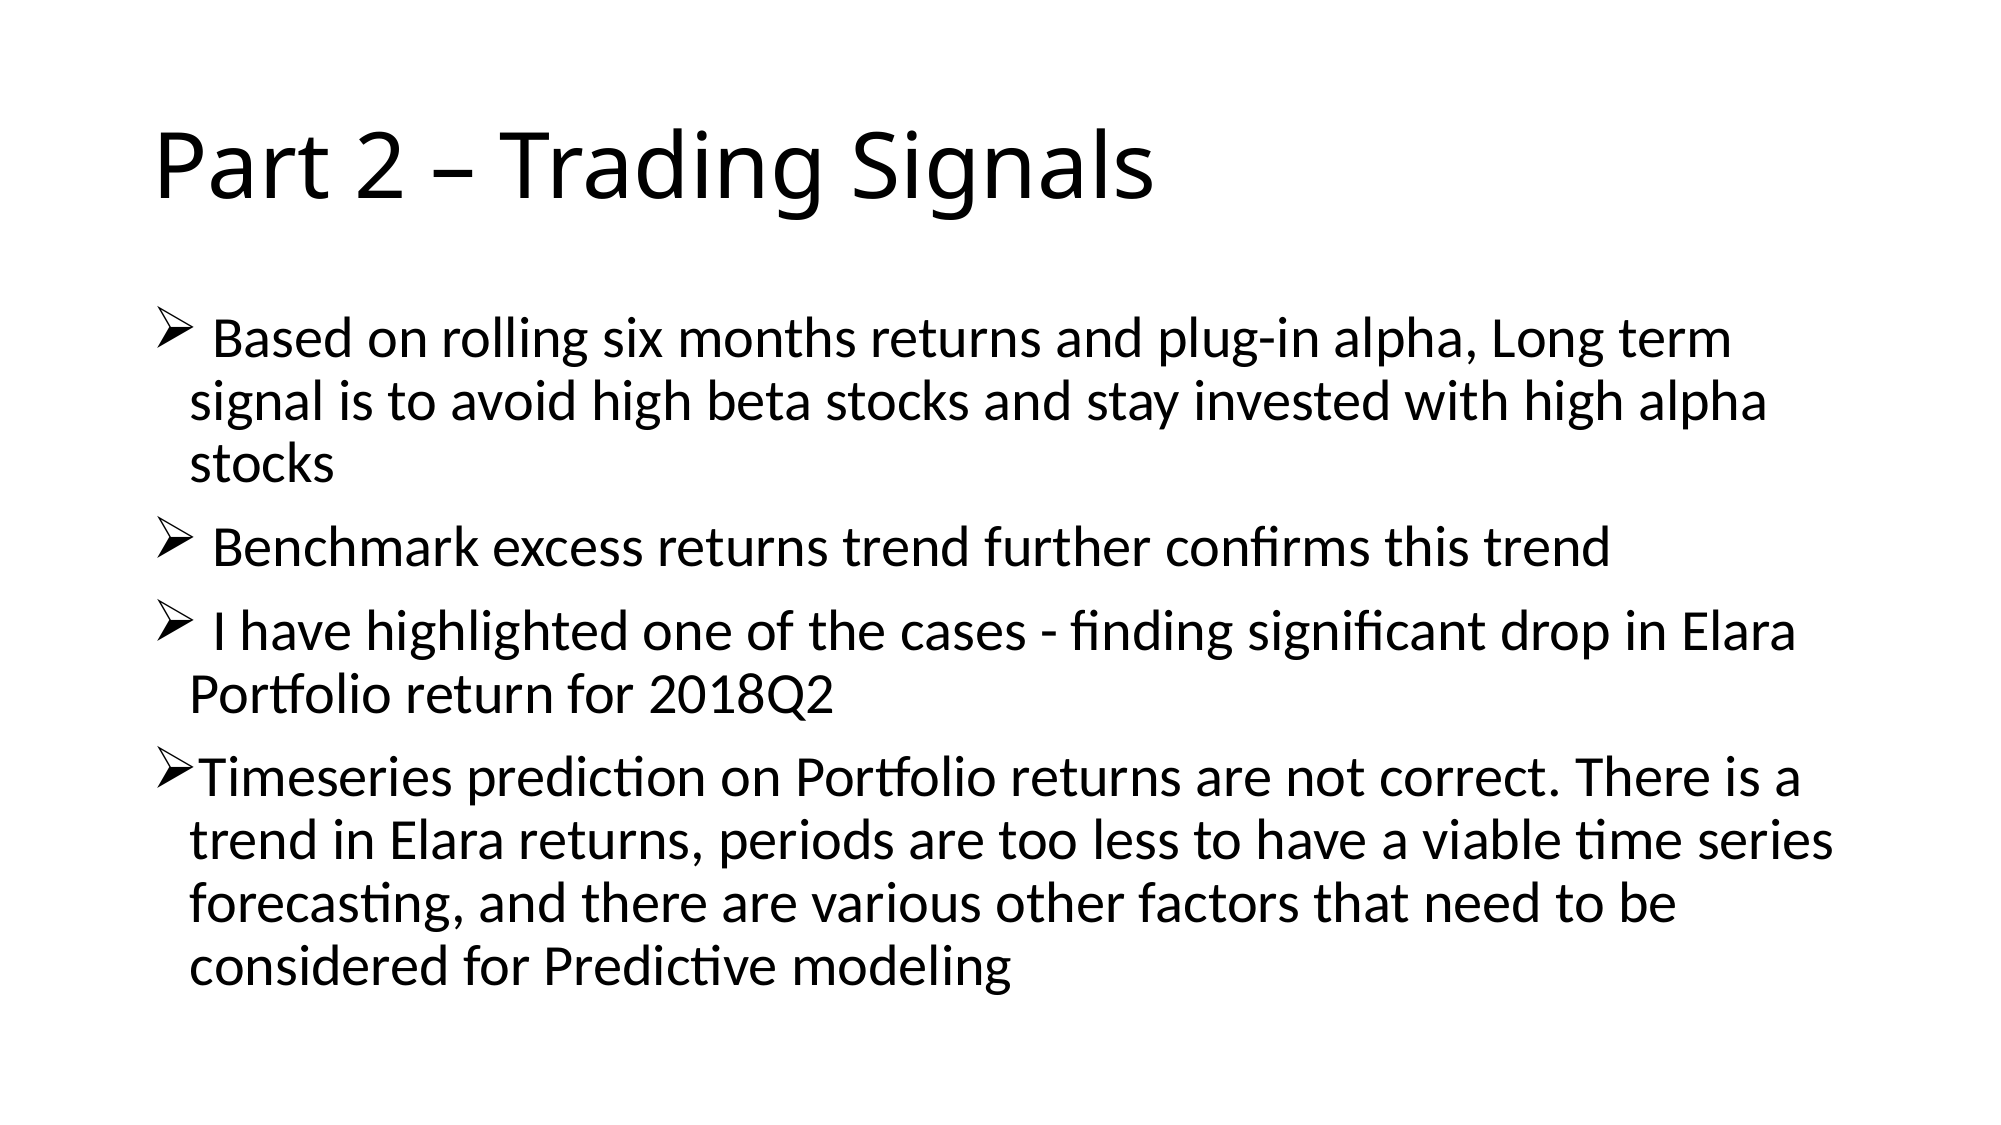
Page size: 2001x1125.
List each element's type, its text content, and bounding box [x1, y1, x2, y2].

title Part 2 – Trading Signals [137, 59, 1863, 278]
list Based on rolling six months returns and plug-in alpha, Long term signal is to avoid high beta stocks and stay invested with high alpha stocks Benchmark excess returns trend further confirms this trend I have highlighted one of the cases - finding significant drop in Elara Portfolio return for 2018Q2 Timeseries prediction on Portfolio returns are not correct. There is a trend in Elara returns, periods are too less to have a viable time series forecasting, and there are various other factors that need to be considered for Predictive modeling [137, 299, 1863, 1014]
